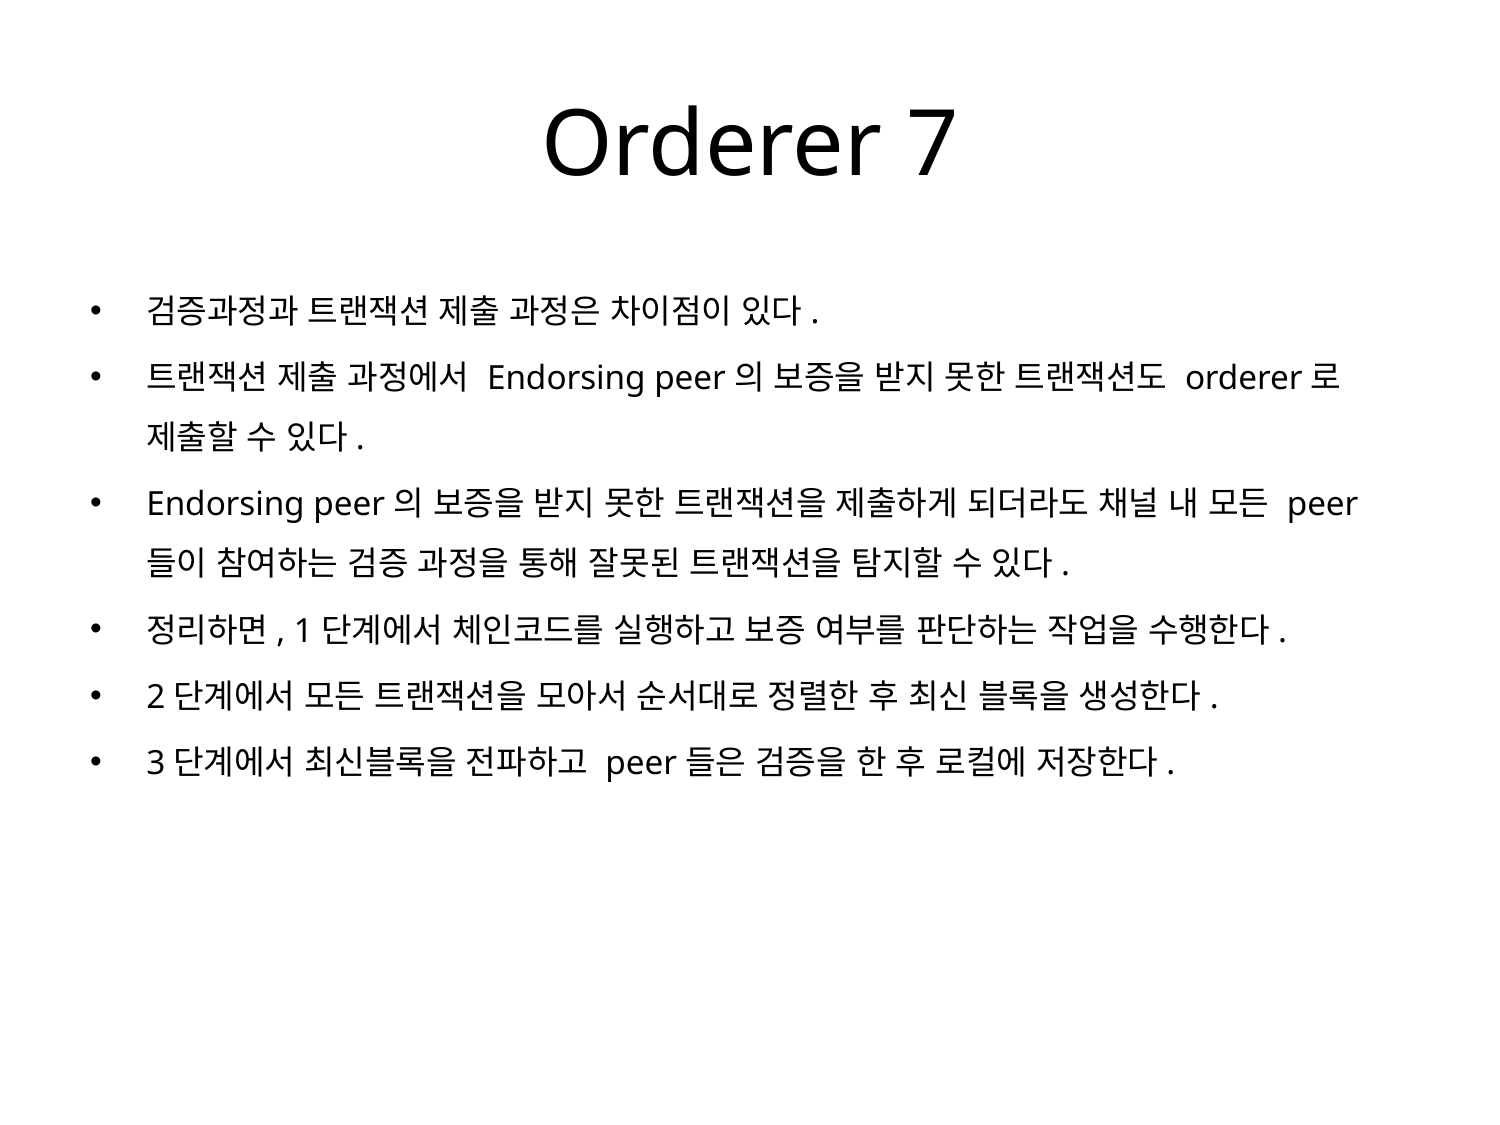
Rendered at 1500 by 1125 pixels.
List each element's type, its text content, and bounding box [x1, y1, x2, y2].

list 검증과정과 트랜잭션 제출 과정은 차이점이 있다. 트랜잭션 제출 과정에서 Endorsing peer의 보증을 받지 못한 트랜잭션도 orderer로 제출할 수 있다. Endorsing peer의 보증을 받지 못한 트랜잭션을 제출하게 되더라도 채널 내 모든 peer들이 참여하는 검증 과정을 통해 잘못된 트랜잭션을 탐지할 수 있다. 정리하면, 1단계에서 체인코드를 실행하고 보증 여부를 판단하는 작업을 수행한다. 2단계에서 모든 트랜잭션을 모아서 순서대로 정렬한 후 최신 블록을 생성한다. 3단계에서 최신블록을 전파하고 peer들은 검증을 한 후 로컬에 저장한다. [75, 262, 1425, 1005]
title Orderer 7 [75, 45, 1425, 233]
